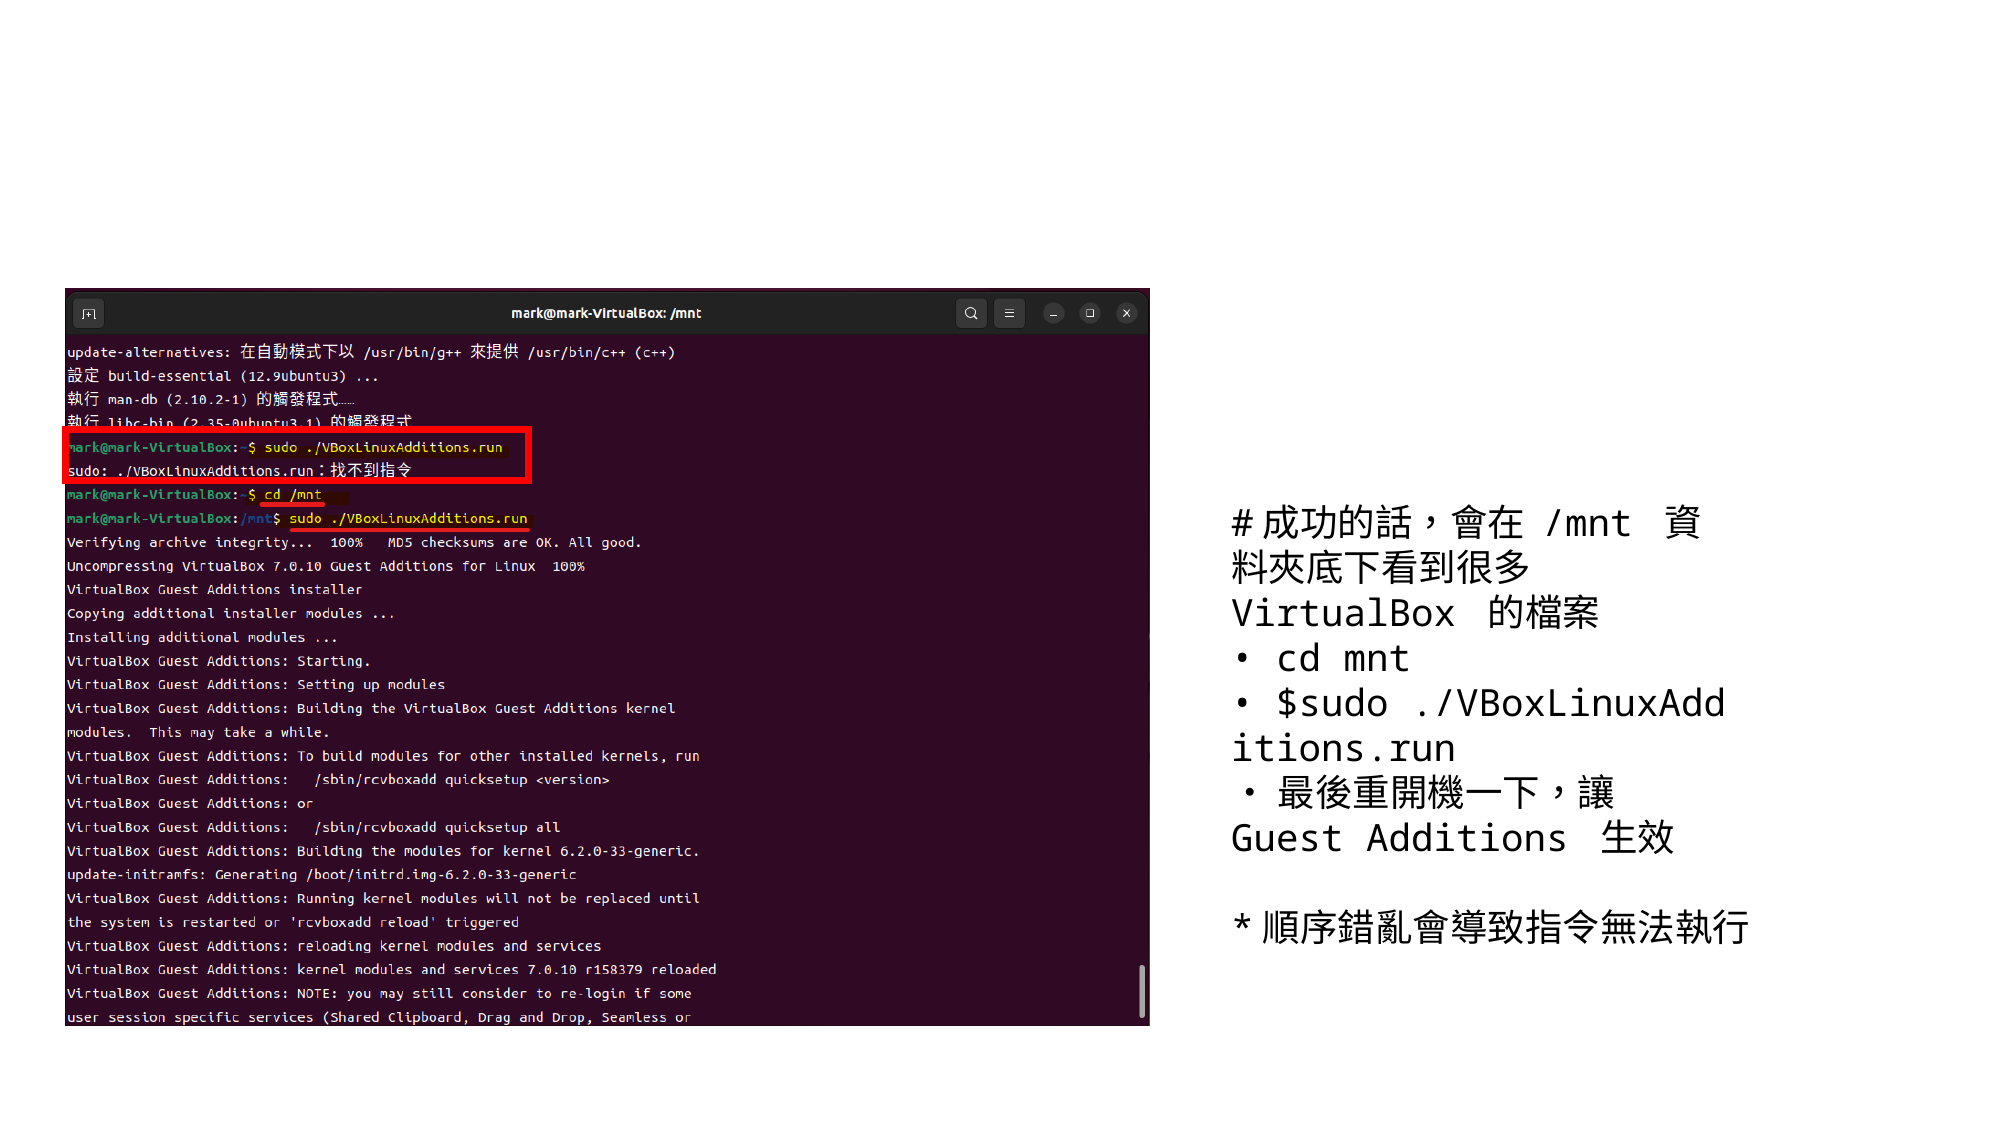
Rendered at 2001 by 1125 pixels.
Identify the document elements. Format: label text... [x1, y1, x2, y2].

picture [65, 288, 1150, 1026]
text_box #成功的話，會在 /mnt 資 料夾底下看到很多 VirtualBox 的檔案 • cd mnt • $sudo ./VBoxLinuxAdd itions.run •最後重開機⼀下，讓 Guest Additions ⽣效 *順序錯亂會導致指令無法執行 [1216, 491, 1844, 957]
